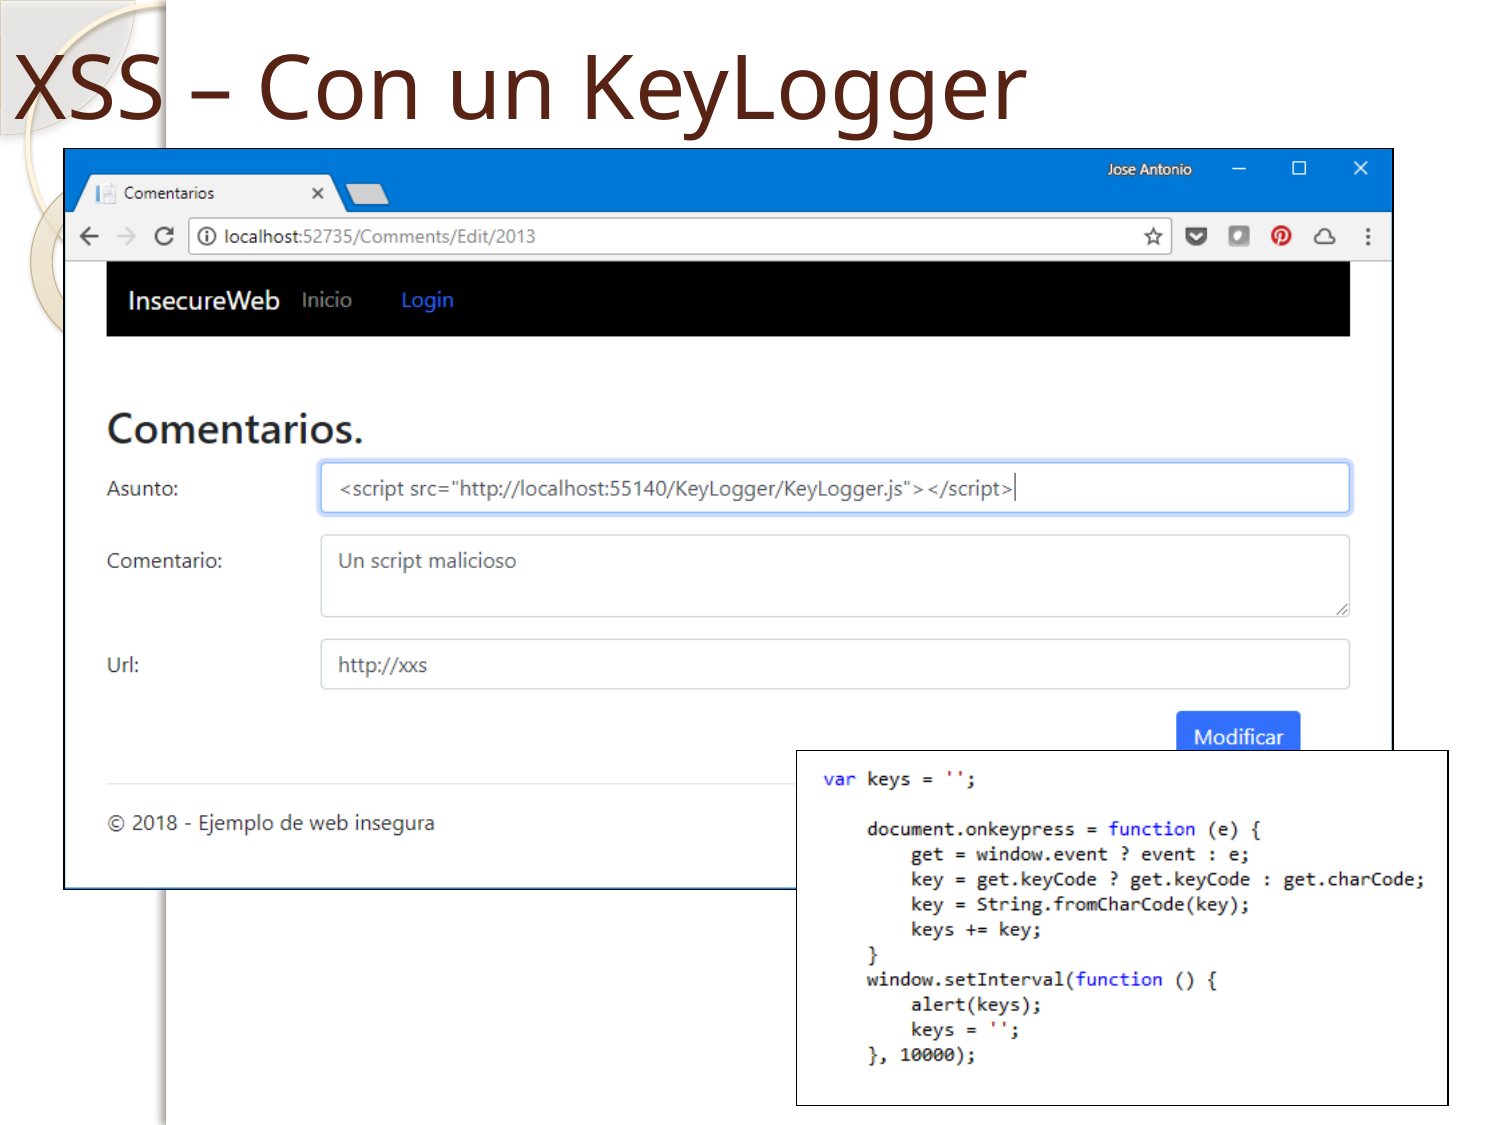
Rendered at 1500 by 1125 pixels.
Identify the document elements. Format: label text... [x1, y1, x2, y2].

picture [64, 148, 1448, 1105]
title XSS – Con un KeyLogger [0, 7, 1483, 145]
